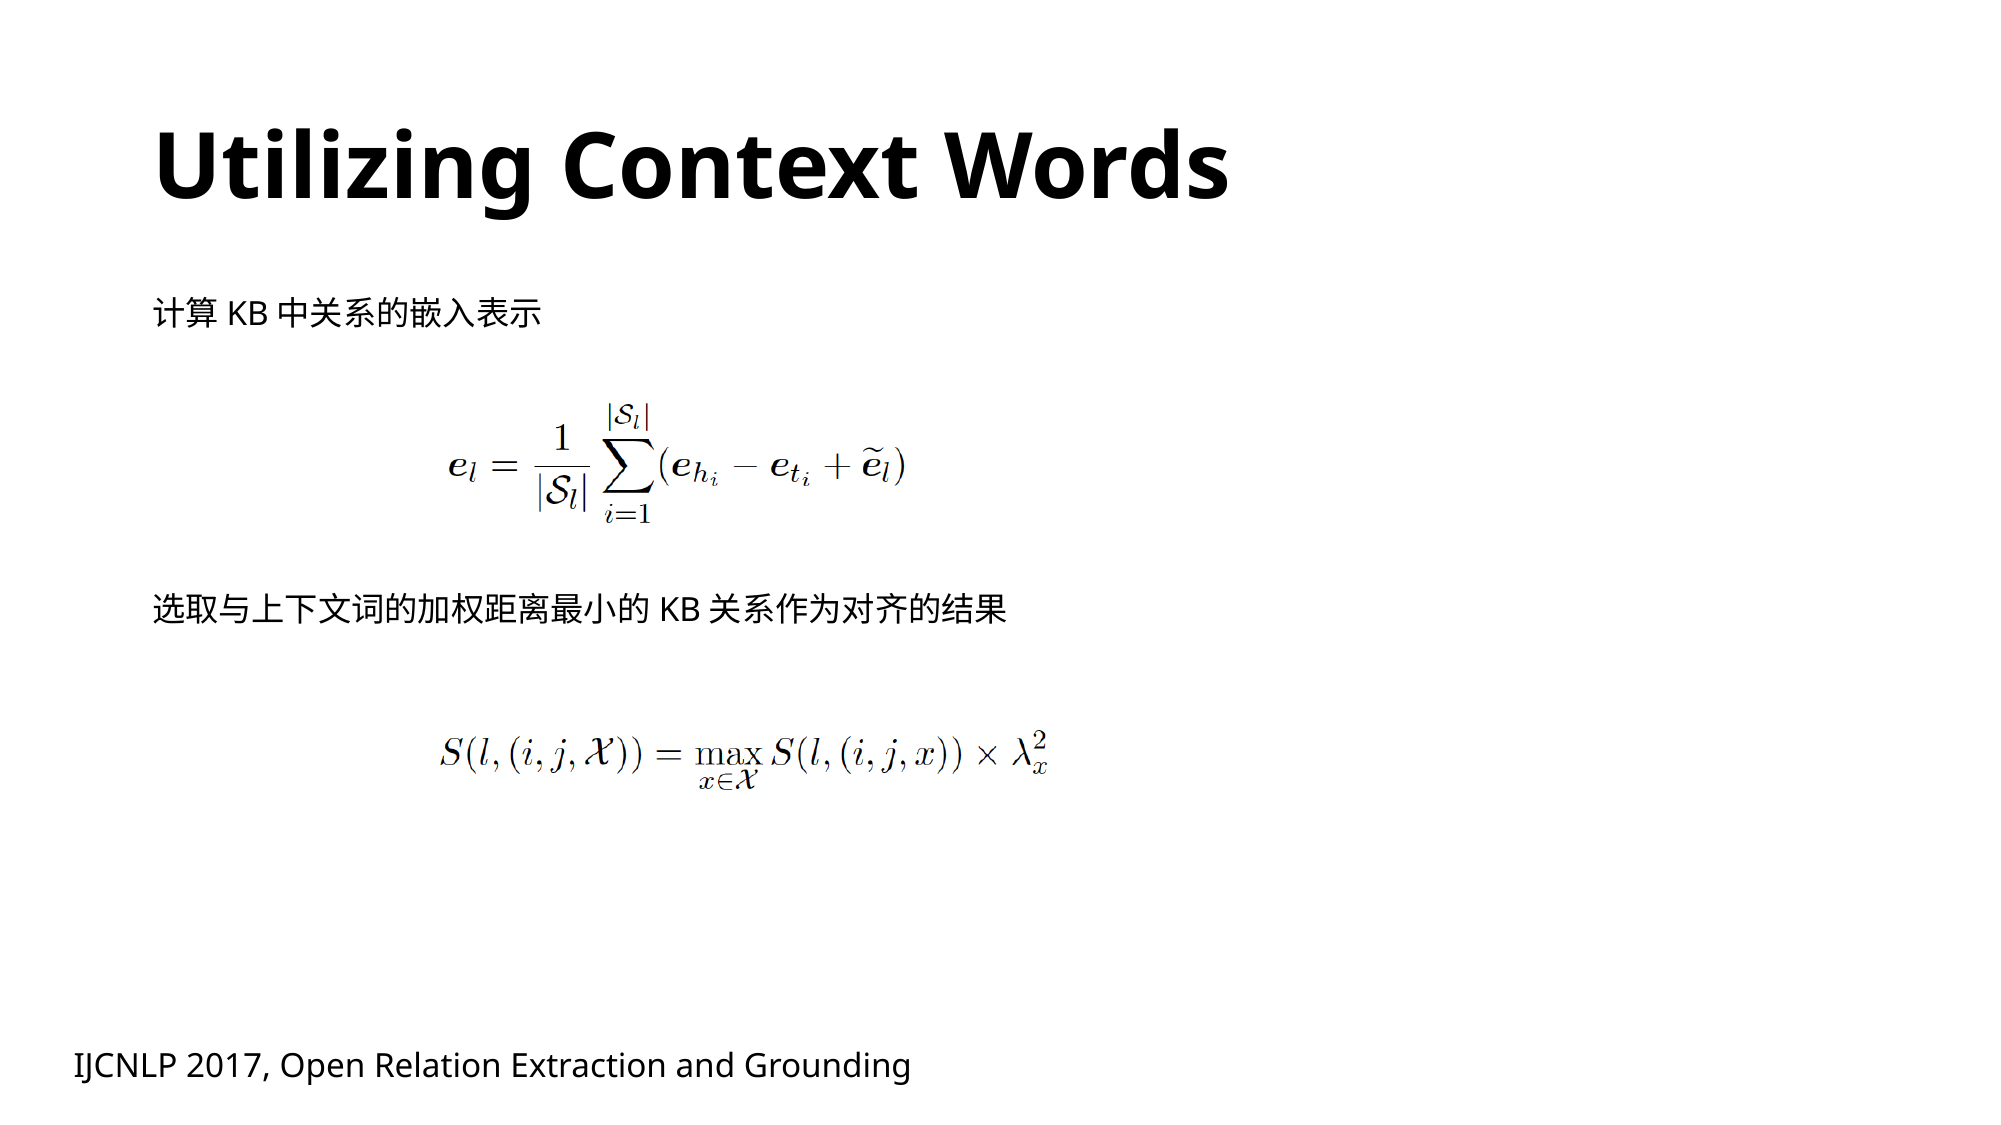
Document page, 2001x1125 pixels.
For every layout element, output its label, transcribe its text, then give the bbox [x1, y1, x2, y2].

text_box IJCNLP 2017, Open Relation Extraction and Grounding [58, 1037, 1565, 1092]
picture [409, 693, 1086, 810]
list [409, 378, 971, 542]
title Utilizing Context Words [137, 59, 1863, 278]
text_box 计算KB中关系的嵌入表示 [137, 284, 1850, 340]
text_box 选取与上下文词的加权距离最小的KB关系作为对齐的结果 [137, 580, 1850, 635]
